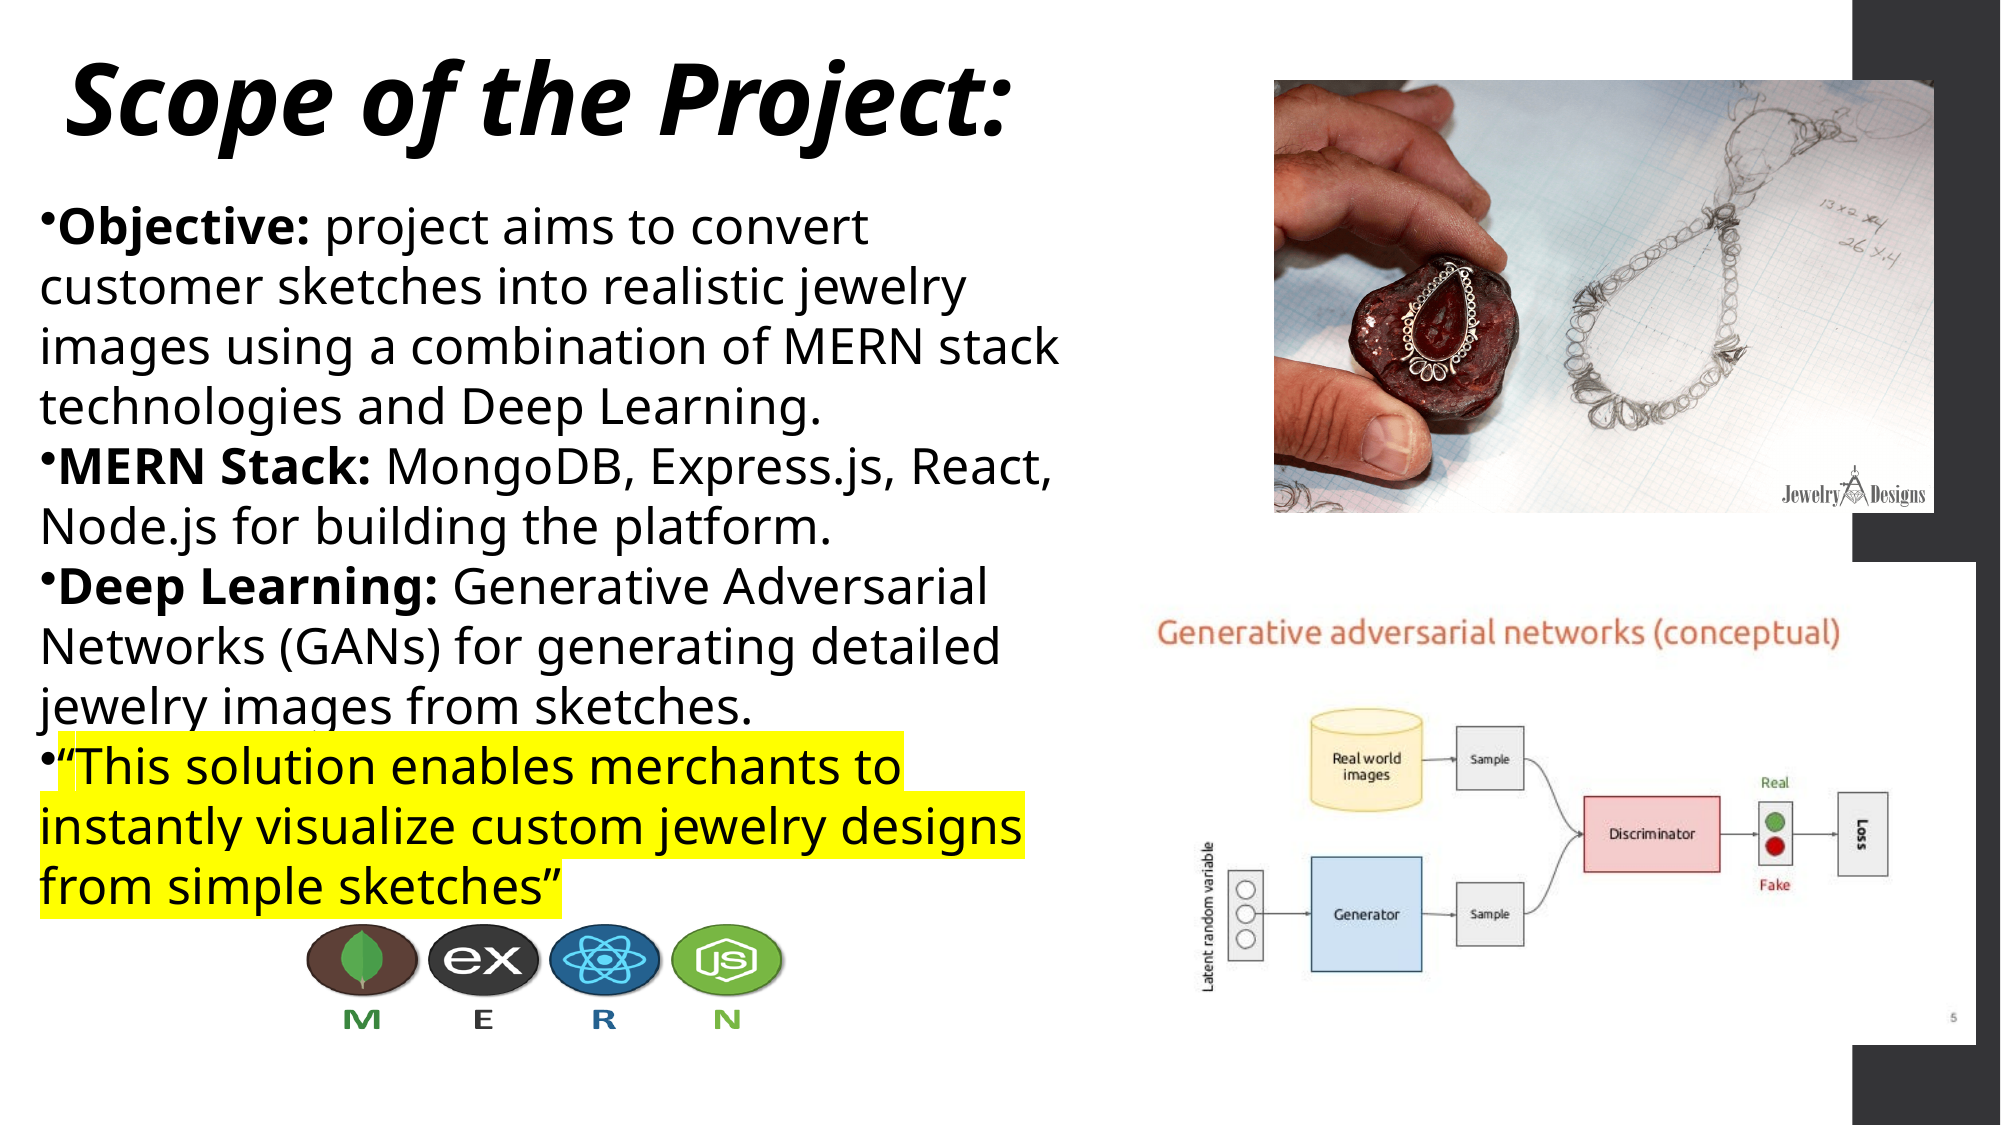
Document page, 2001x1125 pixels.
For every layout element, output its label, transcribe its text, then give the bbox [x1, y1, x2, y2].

picture [1273, 80, 1935, 514]
picture [1118, 562, 1976, 1045]
title Scope of the Project: [50, 0, 1658, 165]
list Objective: project aims to convert customer sketches into realistic jewelry images using a combination of MERN stack technologies and Deep Learning. MERN Stack: MongoDB, Express.js, React, Node.js for building the platform. Deep Learning: Generative Adversarial Networks (GANs) for generating detailed jewelry images from sketches. “This solution enables merchants to instantly visualize custom jewelry designs from simple sketches” [24, 126, 1120, 922]
picture [273, 883, 834, 1079]
